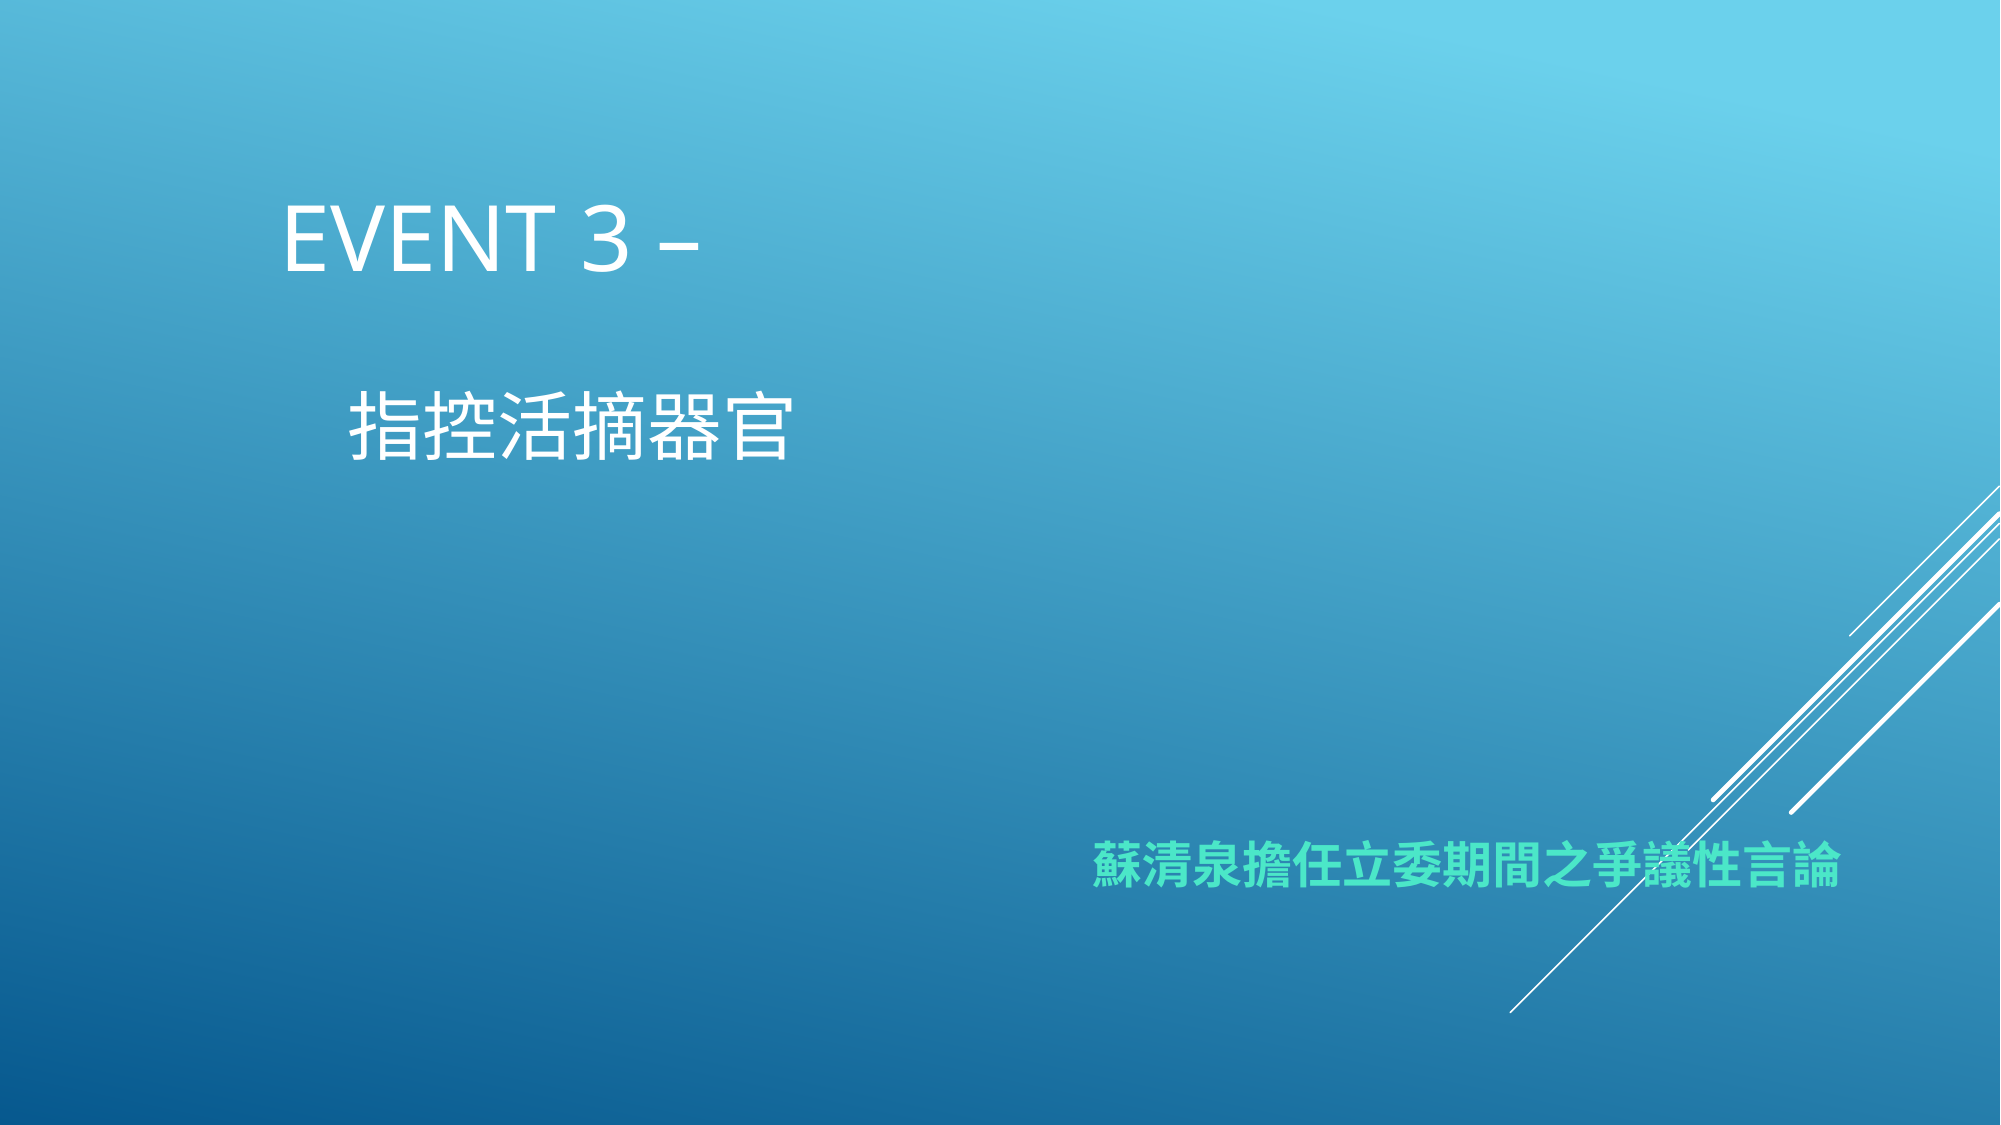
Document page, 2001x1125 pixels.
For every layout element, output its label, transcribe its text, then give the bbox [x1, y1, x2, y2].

text_box Event 3 – 指控活摘器官 [264, 80, 1577, 569]
title 蘇清泉擔任立委期間之爭議性言論 [1077, 740, 1916, 988]
